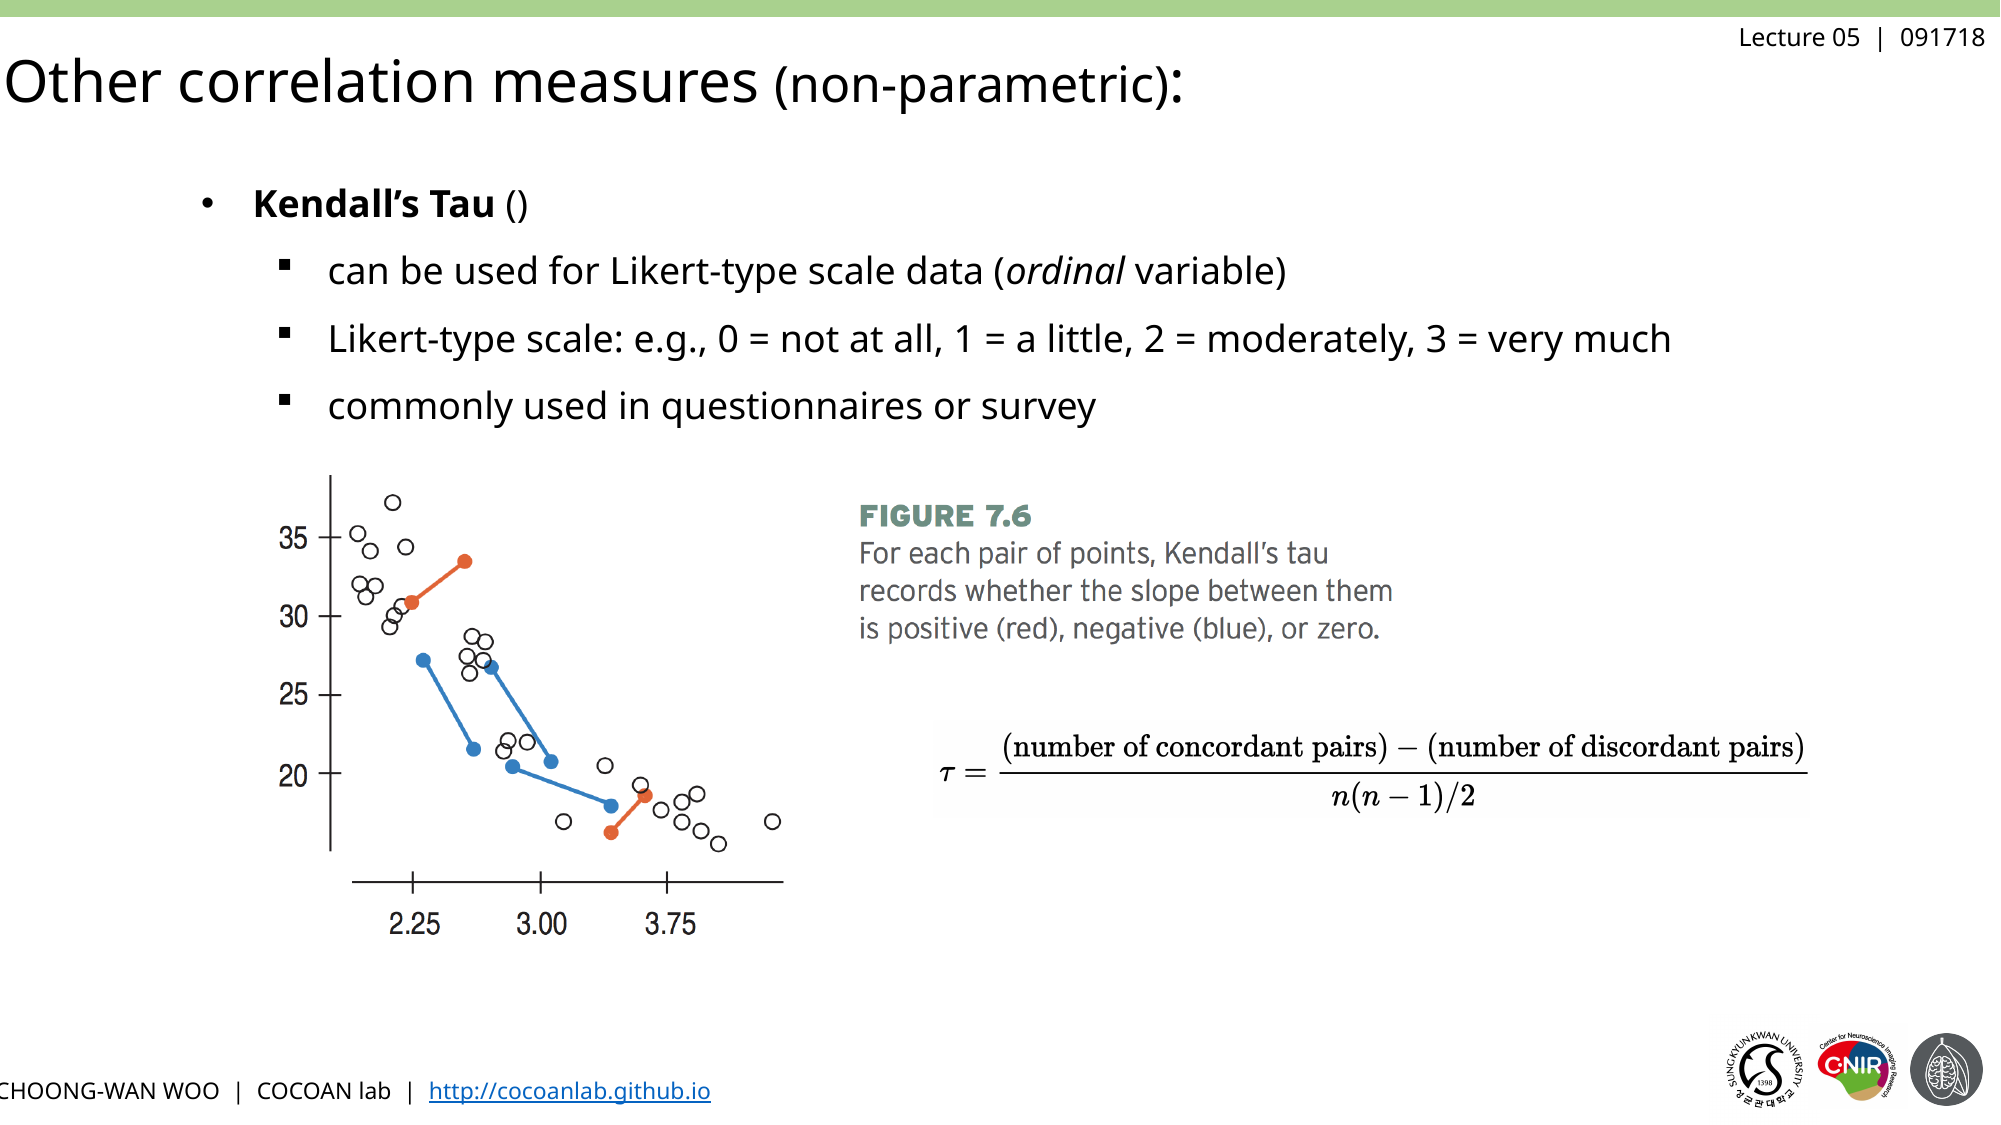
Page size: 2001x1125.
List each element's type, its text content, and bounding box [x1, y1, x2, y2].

text_box [0, 0, 2000, 18]
text_box CHOONG-WAN WOO | COCOAN lab | http://cocoanlab.github.io [0, 1069, 727, 1116]
text_box Lecture 05 | 091718 [1623, 13, 2000, 59]
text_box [1709, 1014, 1983, 1125]
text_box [259, 465, 1415, 955]
text_box Other correlation measures (non-parametric): [0, 36, 1216, 122]
picture [933, 720, 1810, 818]
